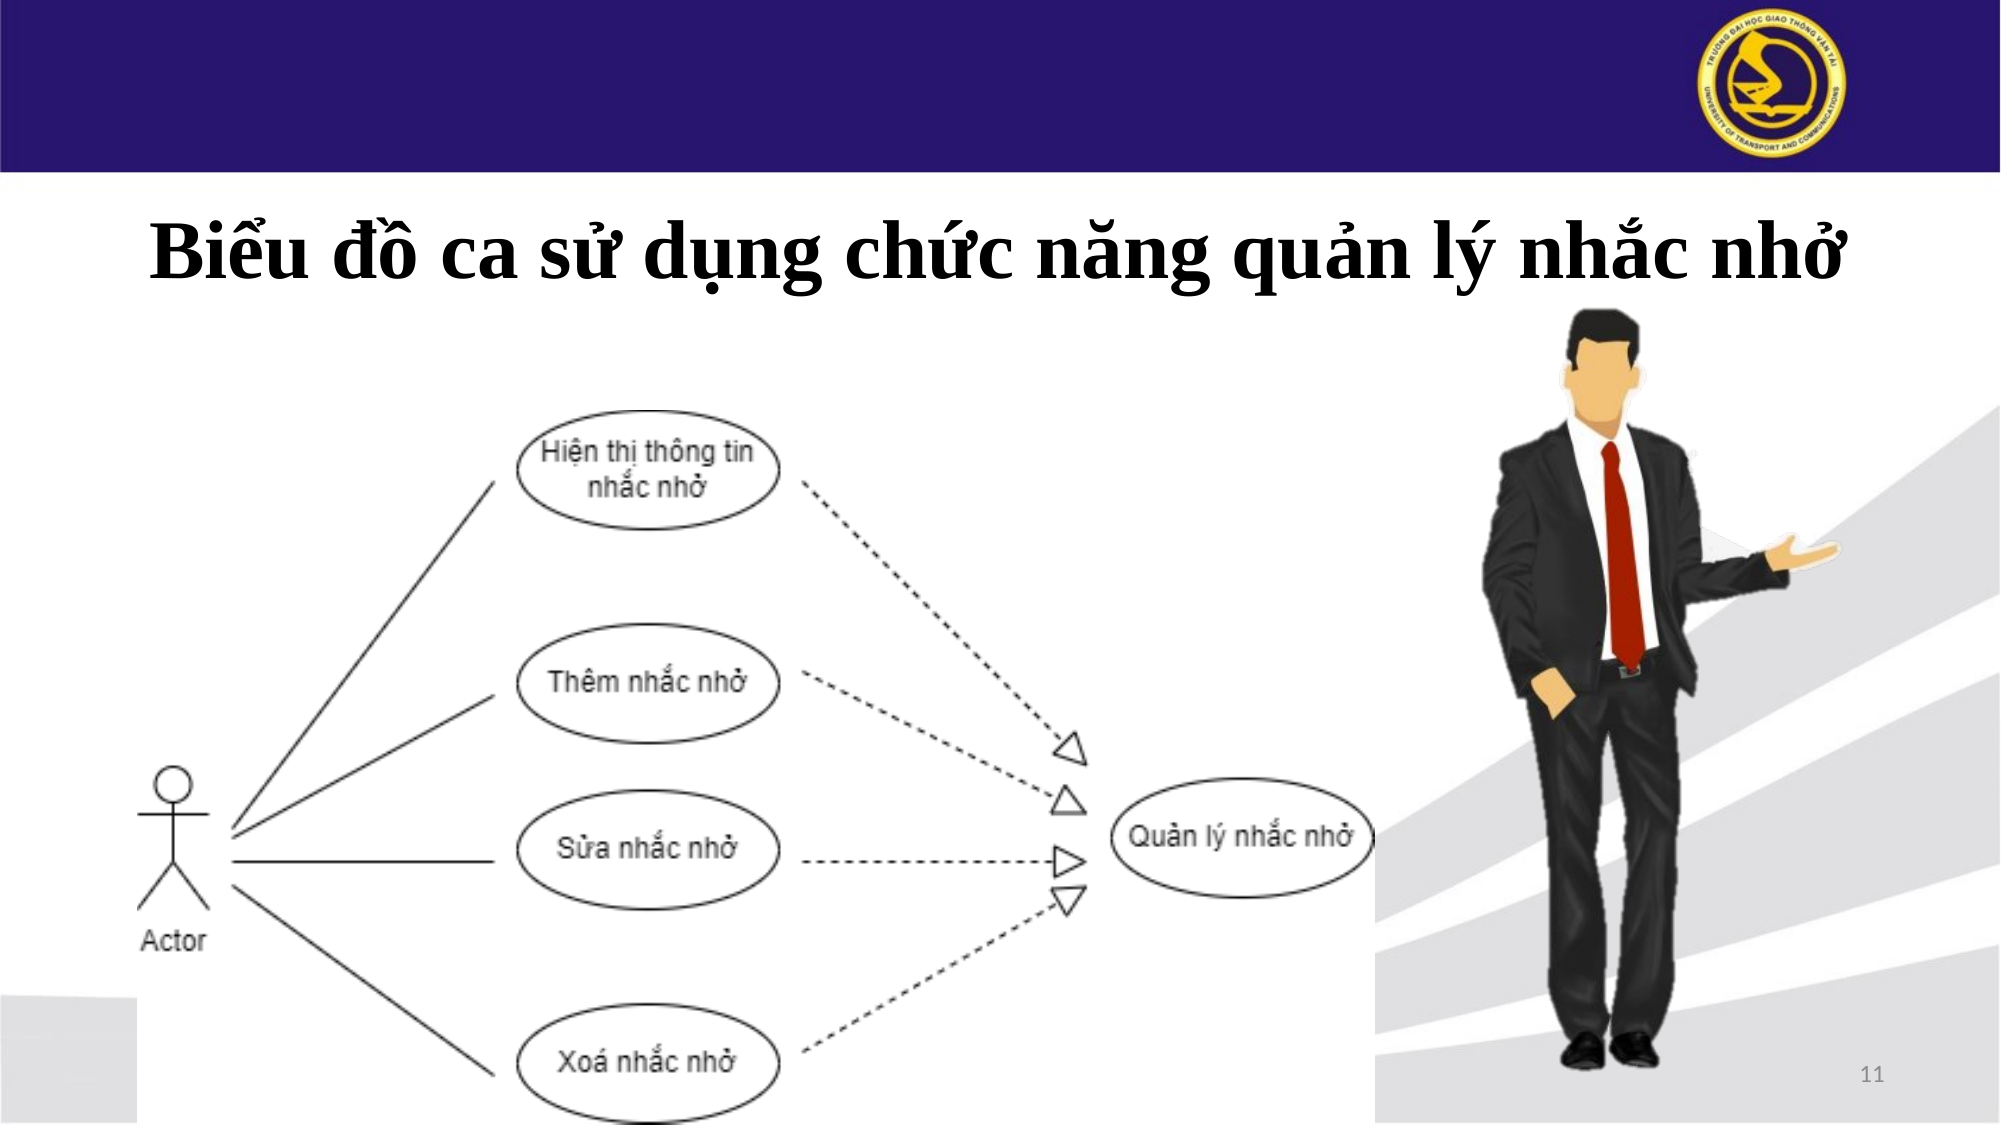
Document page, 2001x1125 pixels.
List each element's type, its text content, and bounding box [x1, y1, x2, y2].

picture [0, 0, 2001, 1125]
text_box Biểu đồ ca sử dụng chức năng quản lý nhắc nhở [134, 187, 1865, 303]
